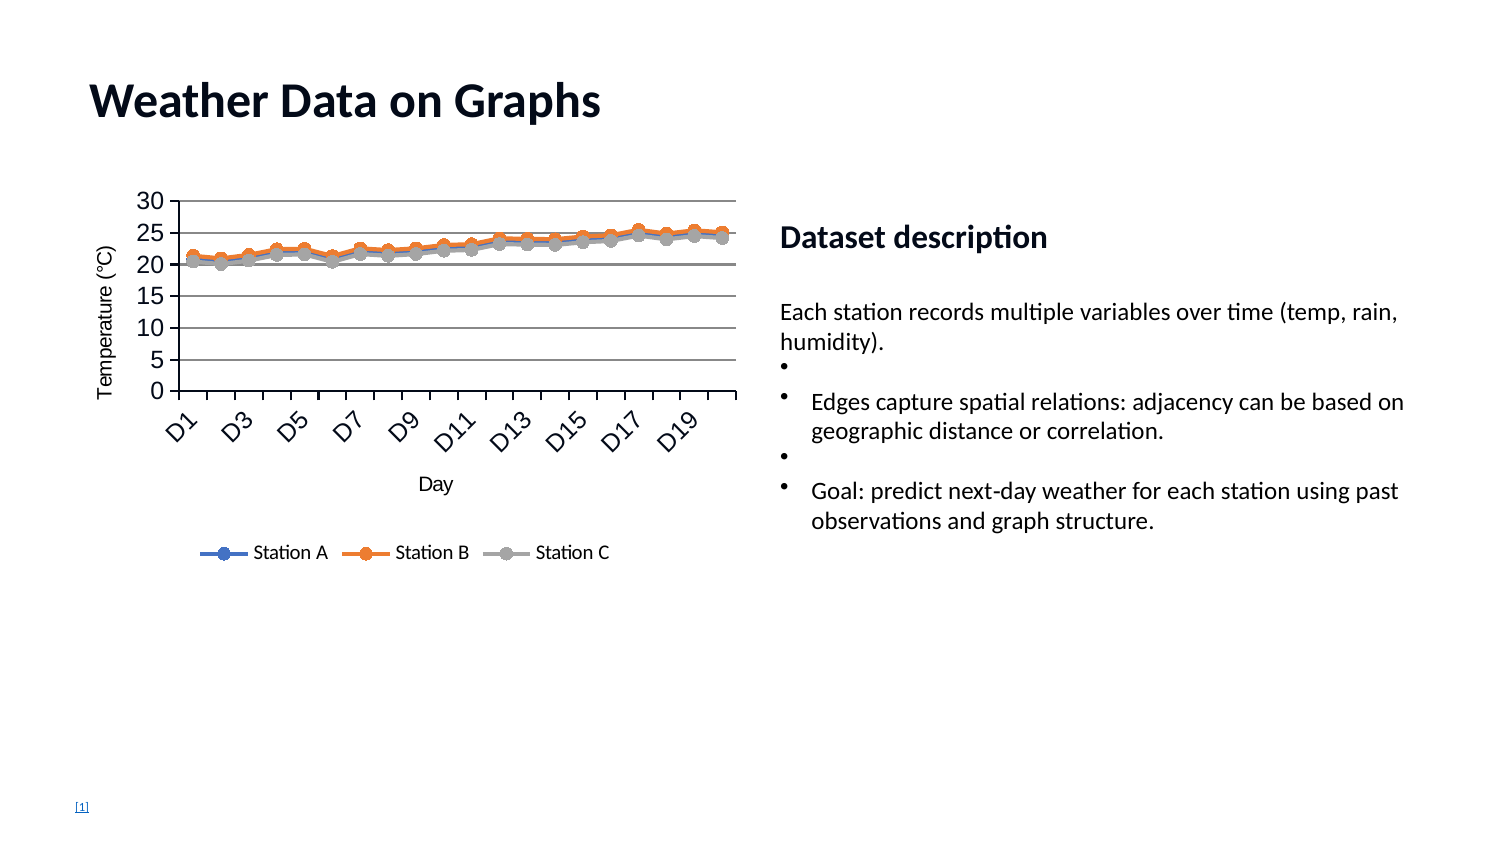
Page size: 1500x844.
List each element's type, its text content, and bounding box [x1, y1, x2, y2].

text_box [1] [74, 783, 1425, 829]
text_box Dataset description Each station records multiple variables over time (temp, rain, humidity). Edges capture spatial relations: adjacency can be based on geographic distance or correlation. Goal: predict next‑day weather for each station using past observations and graph structure. [779, 179, 1425, 570]
text_box Weather Data on Graphs [74, 44, 1425, 150]
chart [59, 179, 750, 570]
